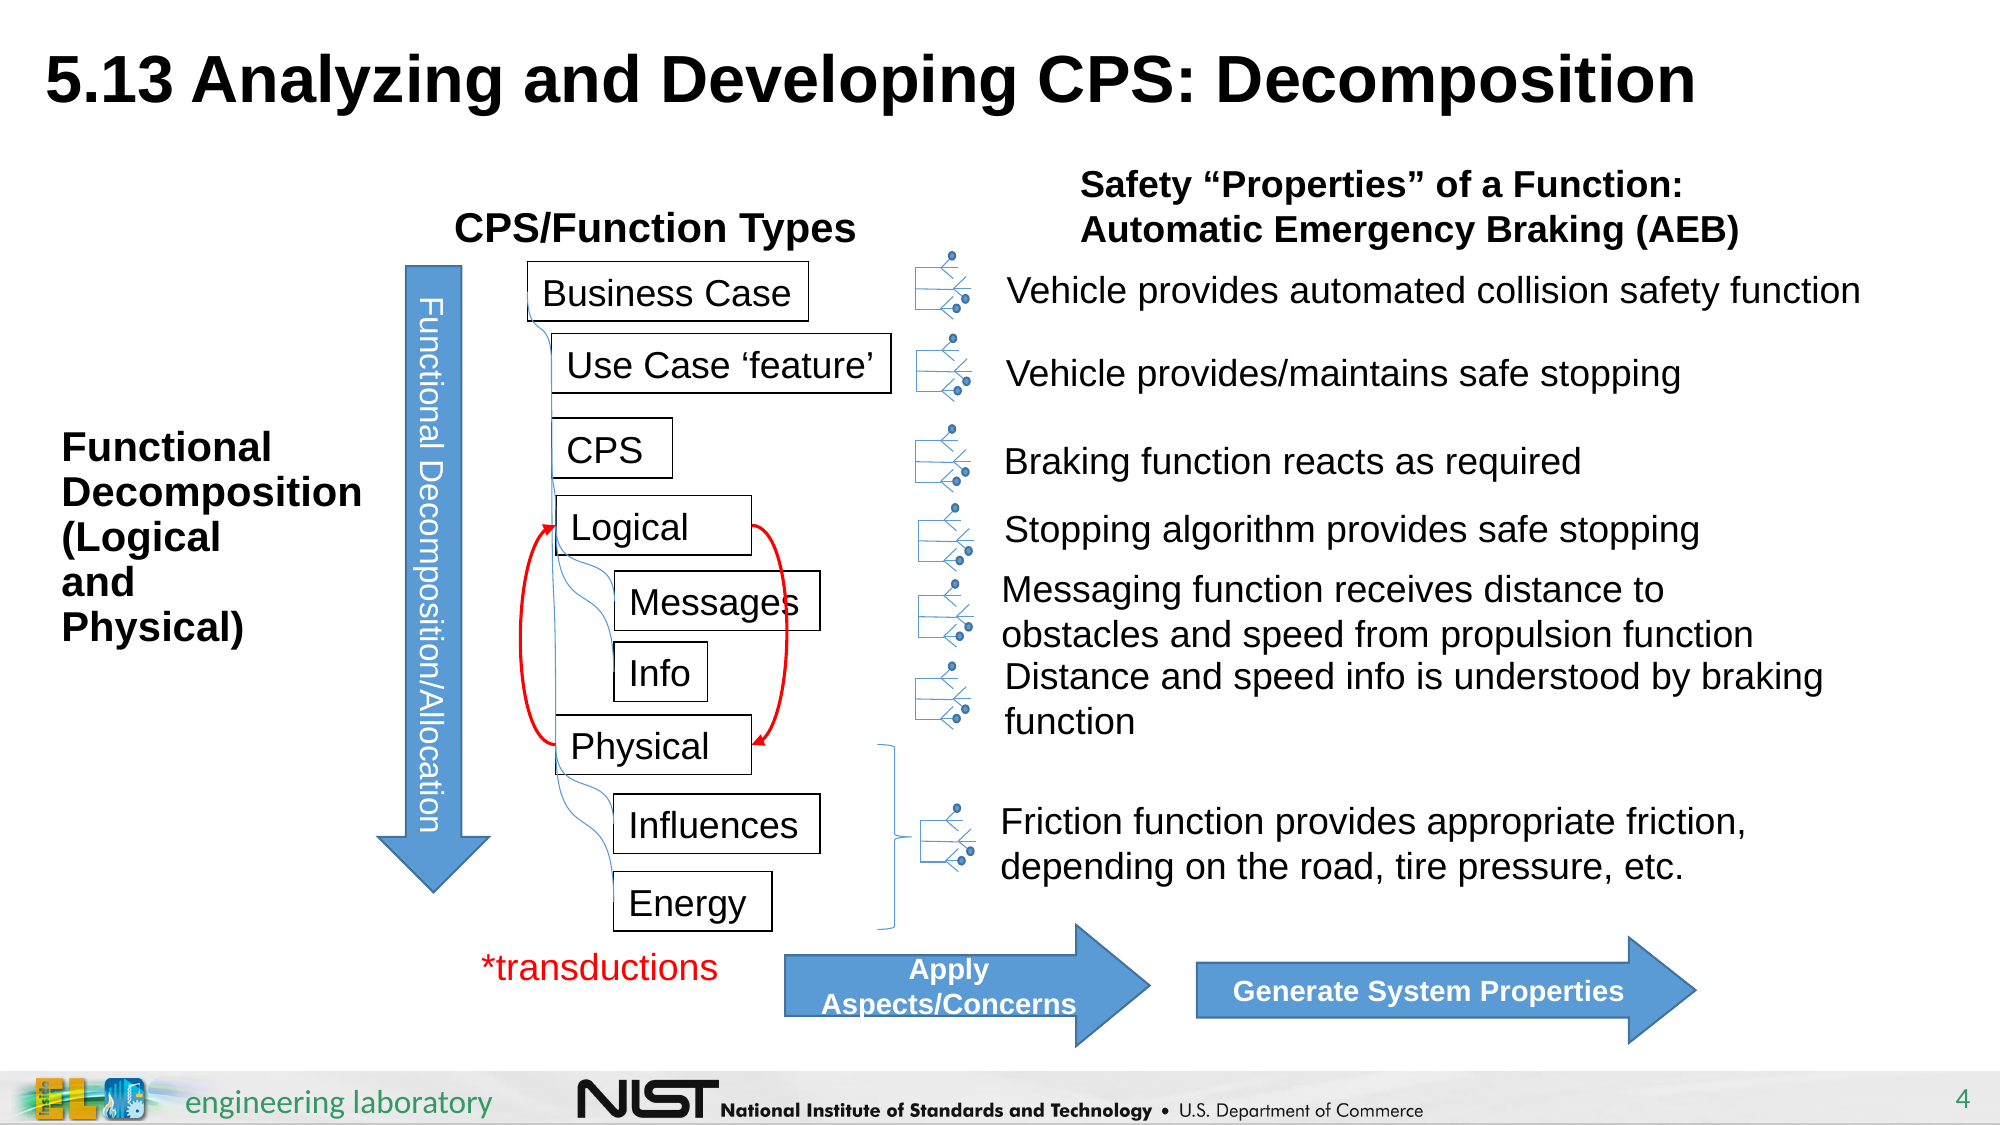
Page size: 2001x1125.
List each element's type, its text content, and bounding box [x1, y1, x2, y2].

text_box Apply Aspects/Concerns [784, 954, 985, 1017]
picture [11, 1075, 237, 1121]
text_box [378, 193, 892, 996]
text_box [915, 252, 972, 320]
title 5.13 Analyzing and Developing CPS: Decomposition [30, 22, 1947, 140]
picture [572, 1077, 1428, 1123]
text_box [920, 804, 976, 872]
text_box Functional Decomposition (Logical and Physical) [46, 418, 378, 671]
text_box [915, 425, 972, 493]
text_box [916, 334, 973, 402]
slide_number 4 [1876, 1077, 1971, 1116]
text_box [918, 504, 975, 572]
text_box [985, 152, 1883, 1043]
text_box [915, 662, 972, 730]
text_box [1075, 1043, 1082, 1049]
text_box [918, 580, 975, 648]
text_box [892, 745, 912, 929]
